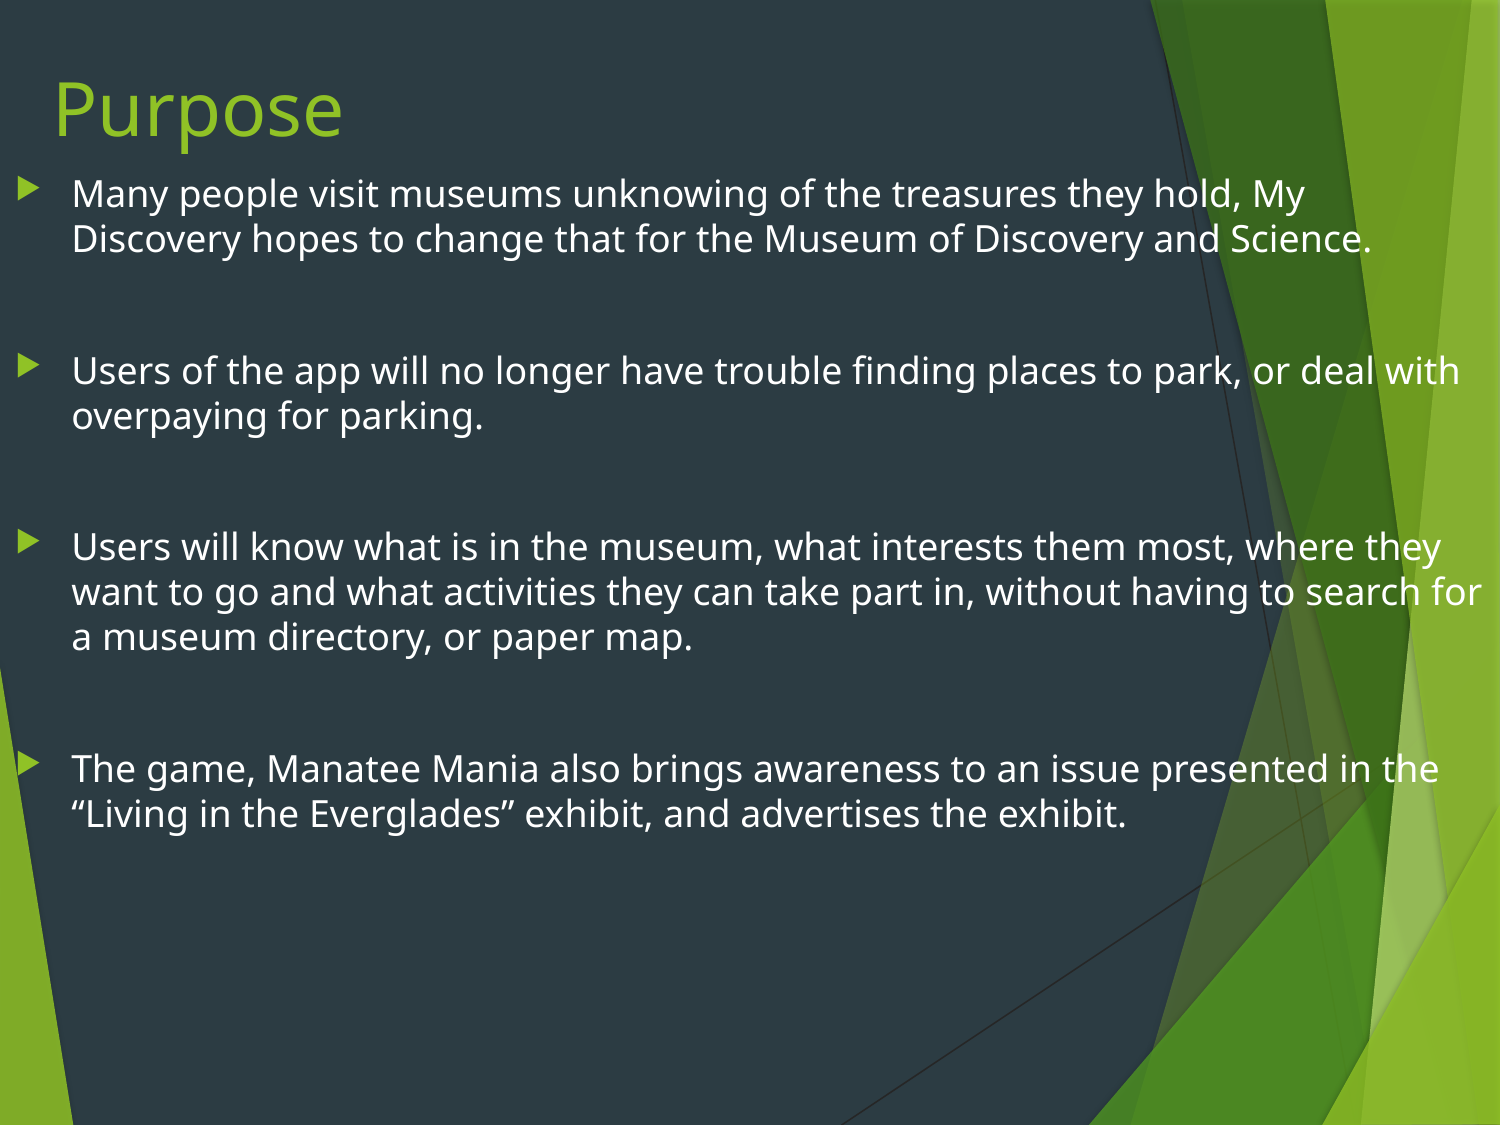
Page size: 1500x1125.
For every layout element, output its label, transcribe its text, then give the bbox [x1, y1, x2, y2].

list Many people visit museums unknowing of the treasures they hold, My Discovery hopes to change that for the Museum of Discovery and Science. Users of the app will no longer have trouble finding places to park, or deal with overpaying for parking. Users will know what is in the museum, what interests them most, where they want to go and what activities they can take part in, without having to search for a museum directory, or paper map. The game, Manatee Mania also brings awareness to an issue presented in the “Living in the Everglades” exhibit, and advertises the exhibit. [0, 162, 1500, 1025]
title Purpose [37, 54, 1079, 162]
